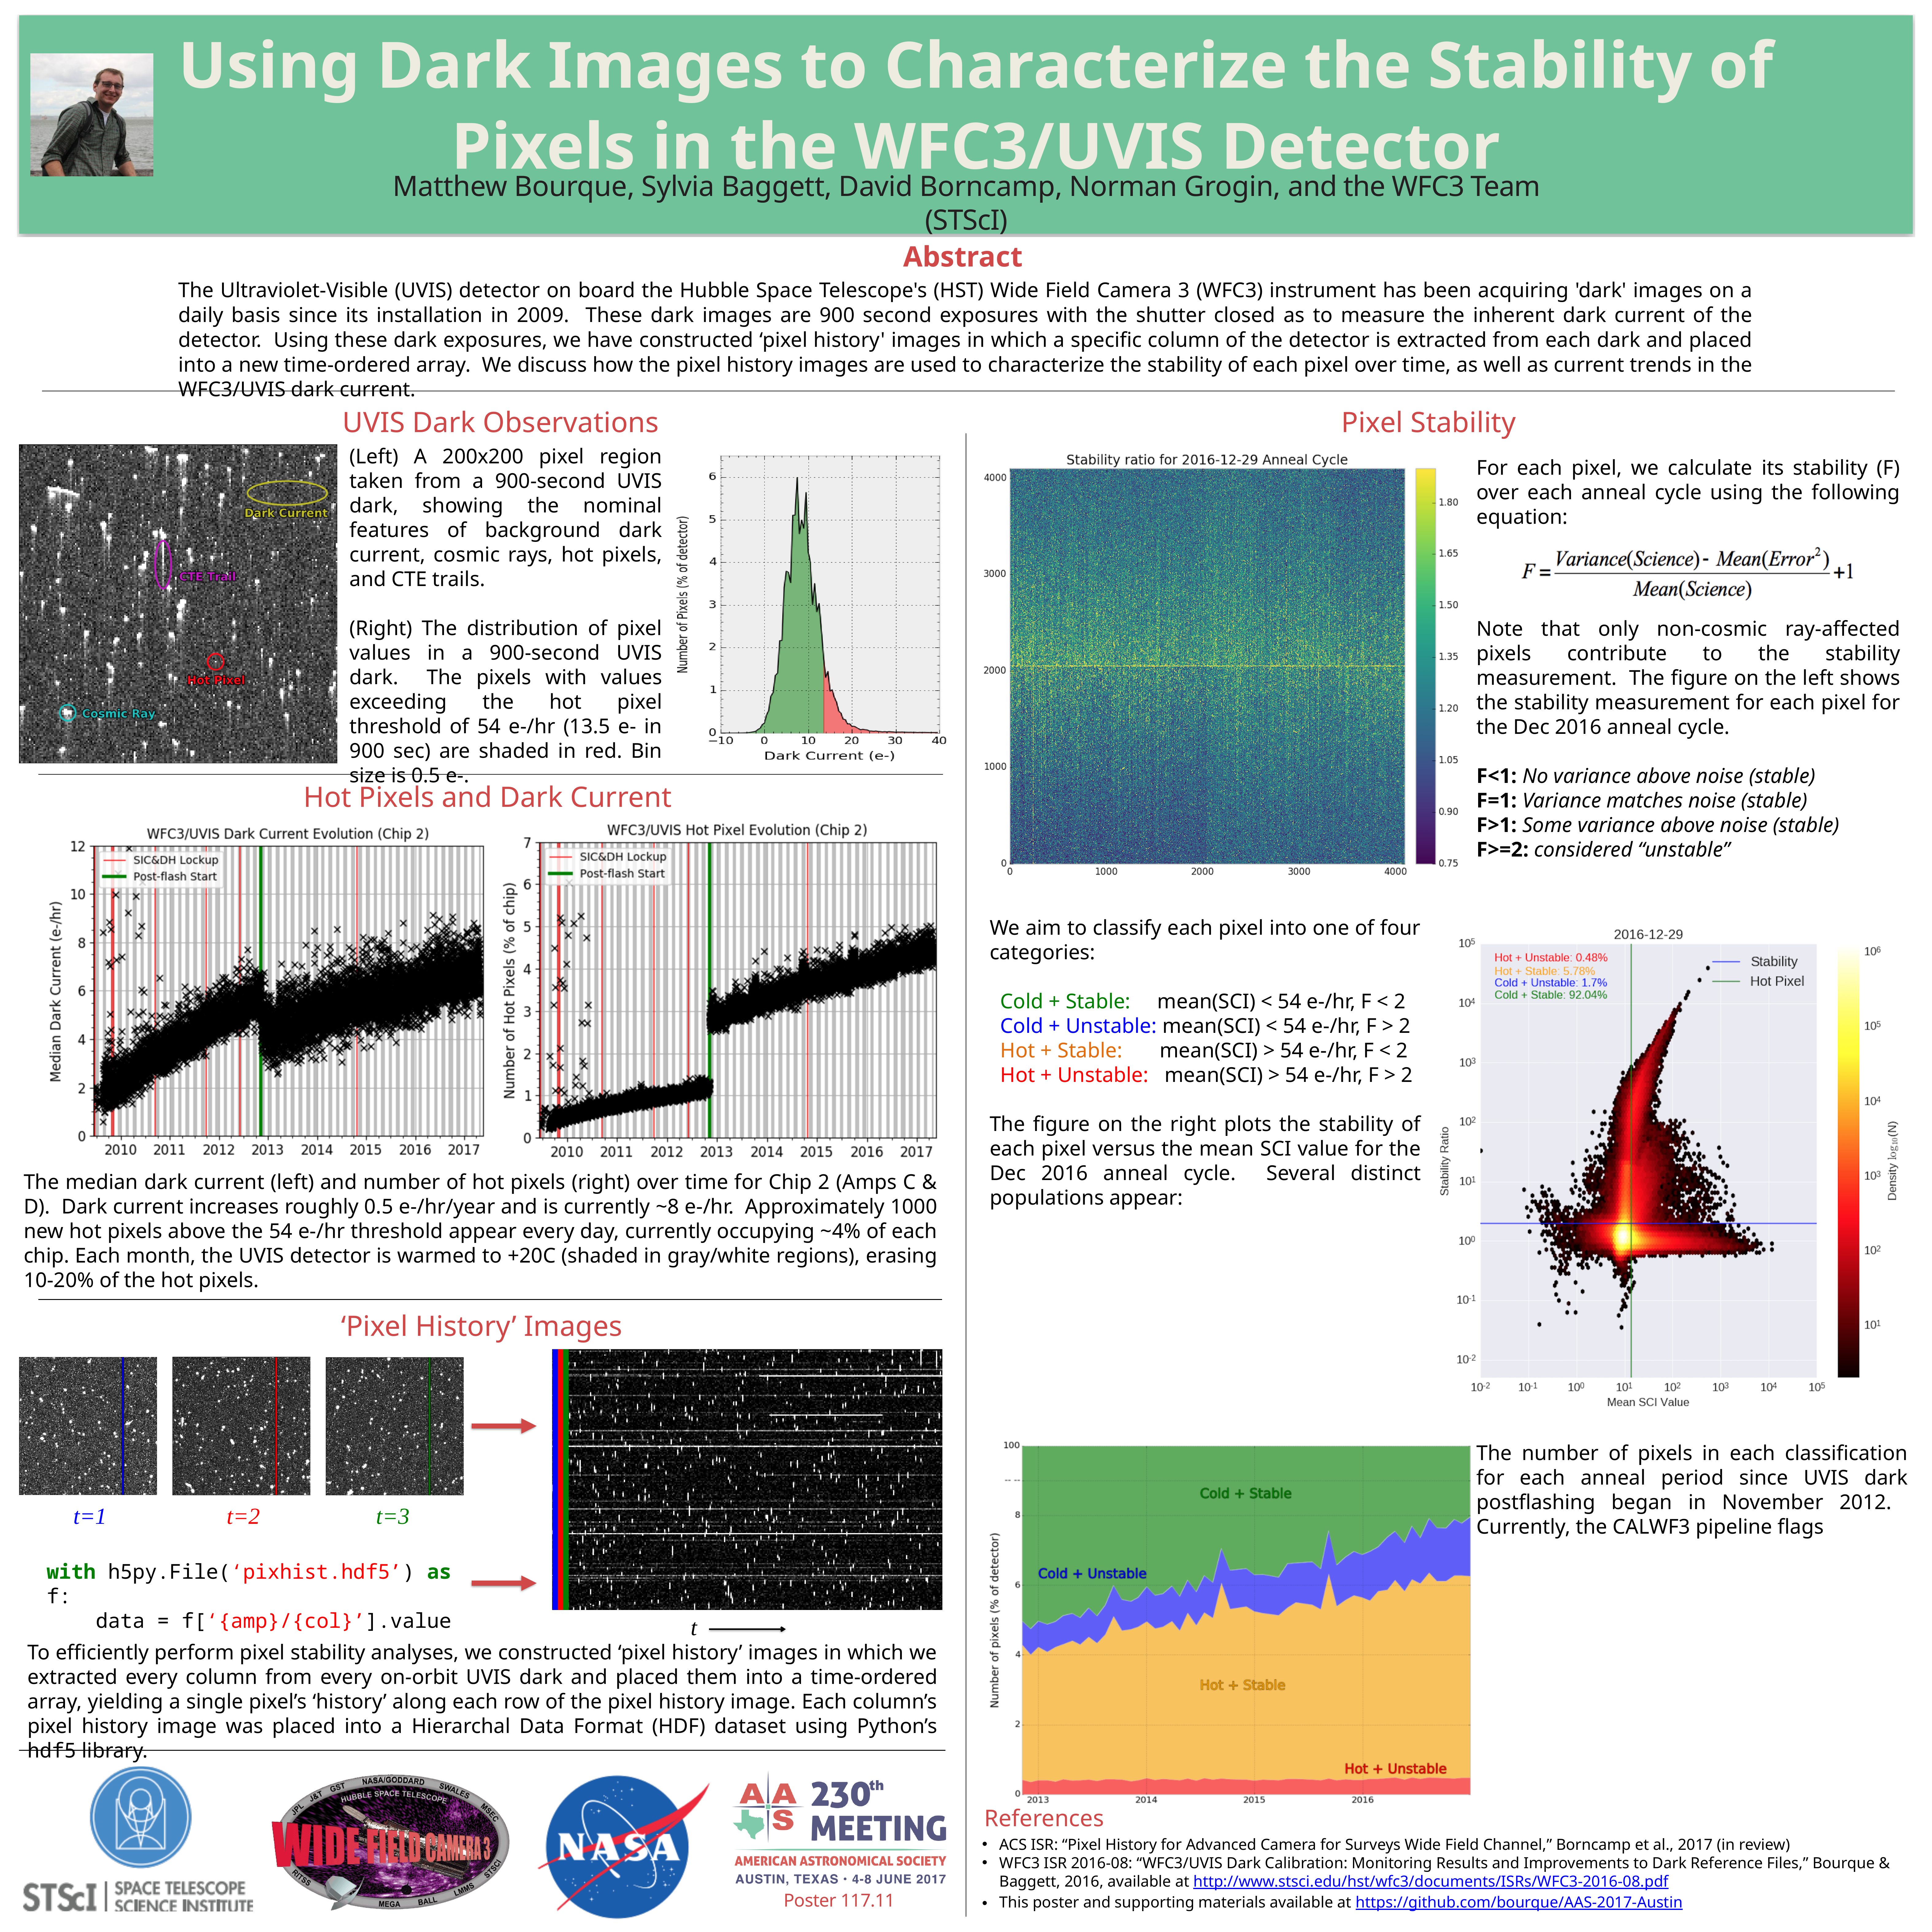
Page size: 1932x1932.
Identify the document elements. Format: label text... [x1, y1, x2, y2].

text_box ACS ISR: “Pixel History for Advanced Camera for Surveys Wide Field Channel,” Borncamp et al., 2017 (in review) WFC3 ISR 2016-08: “WFC3/UVIS Dark Calibration: Monitoring Results and Improvements to Dark Reference Files,” Bourque & Baggett, 2016, available at http://www.stsci.edu/hst/wfc3/documents/ISRs/WFC3-2016-08.pdf This poster and supporting materials available at https://github.com/bourque/AAS-2017-Austin [977, 1832, 1913, 1916]
picture [552, 1349, 943, 1610]
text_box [38, 774, 943, 821]
picture [1518, 544, 1859, 602]
text_box Using Dark Images to Characterize the Stability of Pixels in the WFC3/UVIS Detector [145, 38, 1806, 163]
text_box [38, 1299, 942, 1344]
picture [674, 452, 947, 765]
picture [42, 821, 490, 1159]
picture [498, 816, 946, 1164]
picture [1433, 924, 1903, 1411]
text_box Note that only non-cosmic ray-affected pixels contribute to the stability measurement. The figure on the left shows the stability measurement for each pixel for the Dec 2016 anneal cycle. F<1: No variance above noise (stable) F=1: Variance matches noise (stable) F>1: Some variance above noise (stable) F>=2: considered “unstable” [1472, 613, 1905, 863]
picture [981, 448, 1461, 878]
text_box For each pixel, we calculate its stability (F) over each anneal cycle using the following equation: [1472, 452, 1905, 531]
text_box with h5py.File(‘pixhist.hdf5’) as f: data = f[‘{amp}/{col}’].value [42, 1556, 468, 1635]
text_box t=1 [69, 1499, 127, 1531]
text_box t=2 [222, 1499, 280, 1531]
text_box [732, 1771, 947, 1915]
picture [986, 1437, 1473, 1806]
text_box To efficiently perform pixel stability analyses, we constructed ‘pixel history’ images in which we extracted every column from every on-orbit UVIS dark and placed them into a time-ordered array, yielding a single pixel’s ‘history’ along each row of the pixel history image. Each column’s pixel history image was placed into a Hierarchal Data Format (HDF) dataset using Python’s hdf5 library. [23, 1637, 943, 1764]
text_box References [973, 1794, 1541, 1829]
text_box The number of pixels in each classification for each anneal period since UVIS dark postflashing began in November 2012. Currently, the CALWF3 pipeline flags [1473, 1437, 1913, 1540]
text_box (Left) A 200x200 pixel region taken from a 900-second UVIS dark, showing the nominal features of background dark current, cosmic rays, hot pixels, and CTE trails. (Right) The distribution of pixel values in a 900-second UVIS dark. The pixels with values exceeding the hot pixel threshold of 54 e-/hr (13.5 e- in 900 sec) are shaded in red. Bin size is 0.5 e-. [345, 441, 667, 774]
picture [326, 1357, 464, 1495]
text_box t=3 [364, 1499, 422, 1531]
picture [536, 1775, 711, 1920]
picture [30, 53, 154, 177]
picture [23, 1766, 253, 1912]
text_box Abstract The Ultraviolet-Visible (UVIS) detector on board the Hubble Space Telescope's (HST) Wide Field Camera 3 (WFC3) instrument has been acquiring 'dark' images on a daily basis since its installation in 2009. These dark images are 900 second exposures with the shutter closed as to measure the inherent dark current of the detector. Using these dark exposures, we have constructed ‘pixel history' images in which a specific column of the detector is extracted from each dark and placed into a new time-ordered array. We discuss how the pixel history images are used to characterize the stability of each pixel over time, as well as current trends in the WFC3/UVIS dark current. [172, 234, 1760, 393]
text_box UVIS Dark Observations [57, 395, 951, 429]
text_box Pixel Stability [985, 395, 1878, 429]
text_box The median dark current (left) and number of hot pixels (right) over time for Chip 2 (Amps C & D). Dark current increases roughly 0.5 e-/hr/year and is currently ~8 e-/hr. Approximately 1000 new hot pixels above the 54 e-/hr threshold appear every day, currently occupying ~4% of each chip. Each month, the UVIS detector is warmed to +20C (shaded in gray/white regions), erasing 10-20% of the hot pixels. [19, 1166, 943, 1294]
text_box Matthew Bourque, Sylvia Baggett, David Borncamp, Norman Grogin, and the WFC3 Team (STScI) [337, 163, 1595, 240]
text_box We aim to classify each pixel into one of four categories: Cold + Stable: mean(SCI) < 54 e-/hr, F < 2 Cold + Unstable: mean(SCI) < 54 e-/hr, F > 2 Hot + Stable: mean(SCI) > 54 e-/hr, F < 2 Hot + Unstable: mean(SCI) > 54 e-/hr, F > 2 The figure on the right plots the stability of each pixel versus the mean SCI value for the Dec 2016 anneal cycle. Several distinct populations appear: [985, 912, 1426, 1211]
picture [19, 1357, 157, 1495]
picture [264, 1771, 514, 1917]
picture [19, 444, 337, 763]
text_box [19, 15, 1913, 234]
text_box t [686, 1613, 713, 1642]
picture [172, 1357, 310, 1495]
